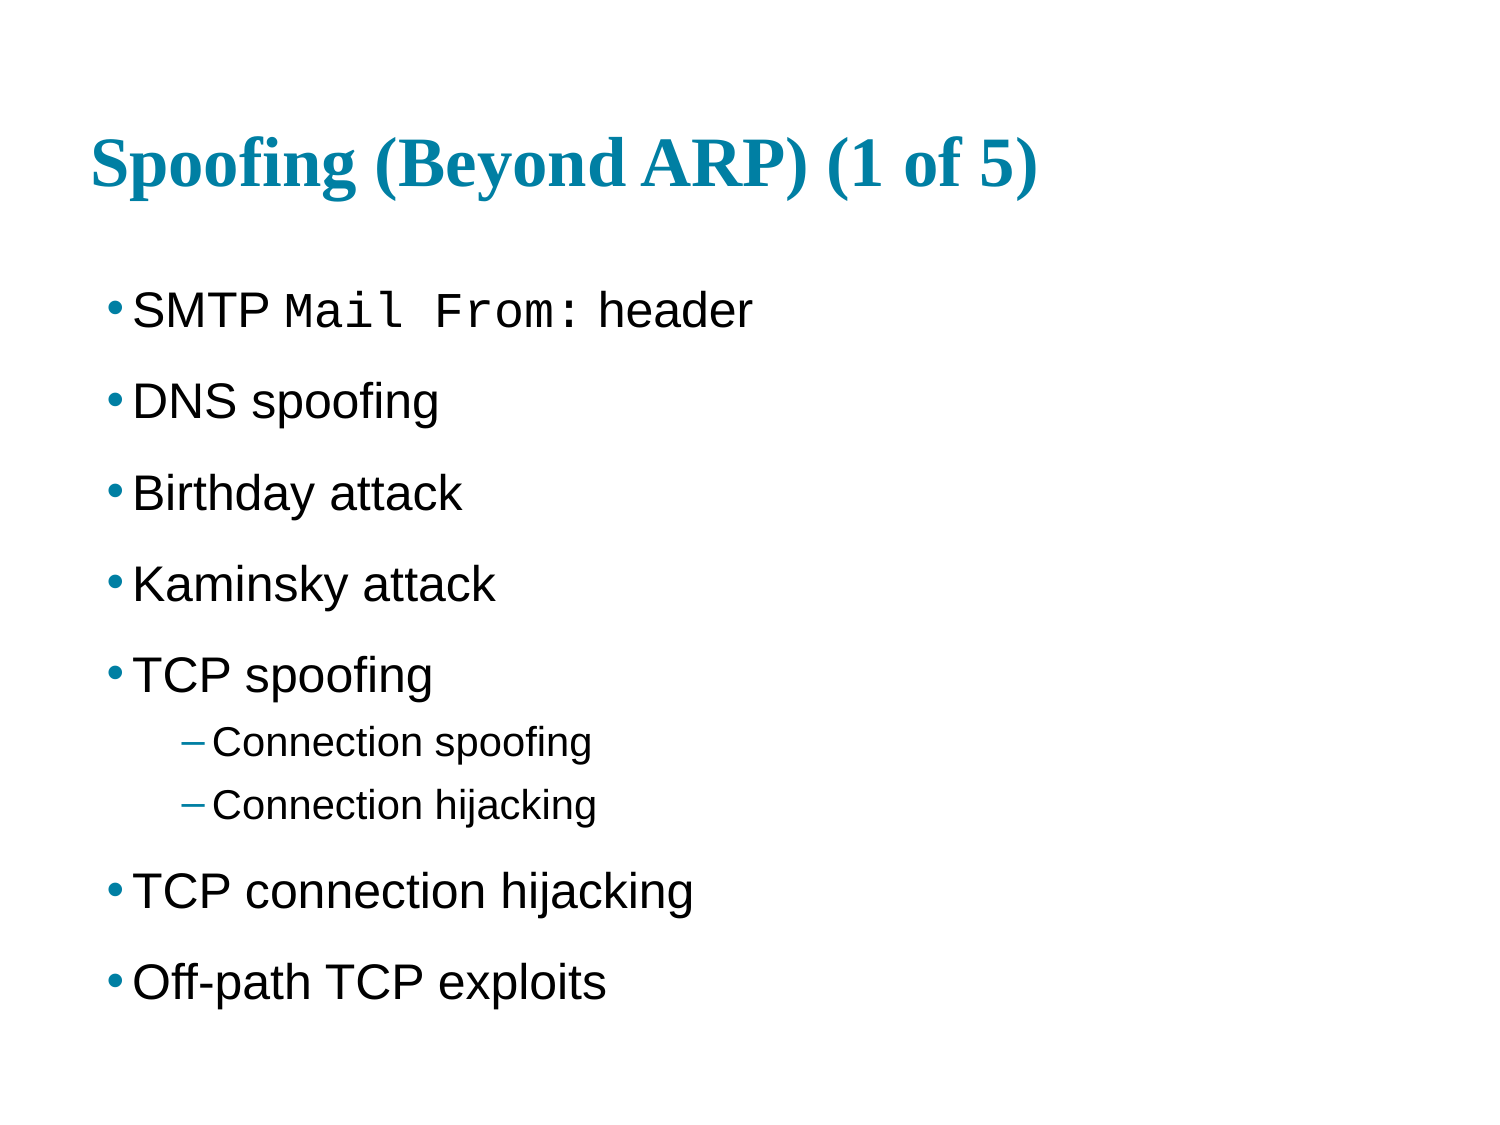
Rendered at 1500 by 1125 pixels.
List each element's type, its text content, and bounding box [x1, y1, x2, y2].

list SMTP Mail From: header DNS spoofing Birthday attack Kaminsky attack TCP spoofing Connection spoofing Connection hijacking TCP connection hijacking Off-path TCP exploits [75, 262, 1425, 1005]
title Spoofing (Beyond ARP) (1 of 5) [75, 35, 1425, 216]
